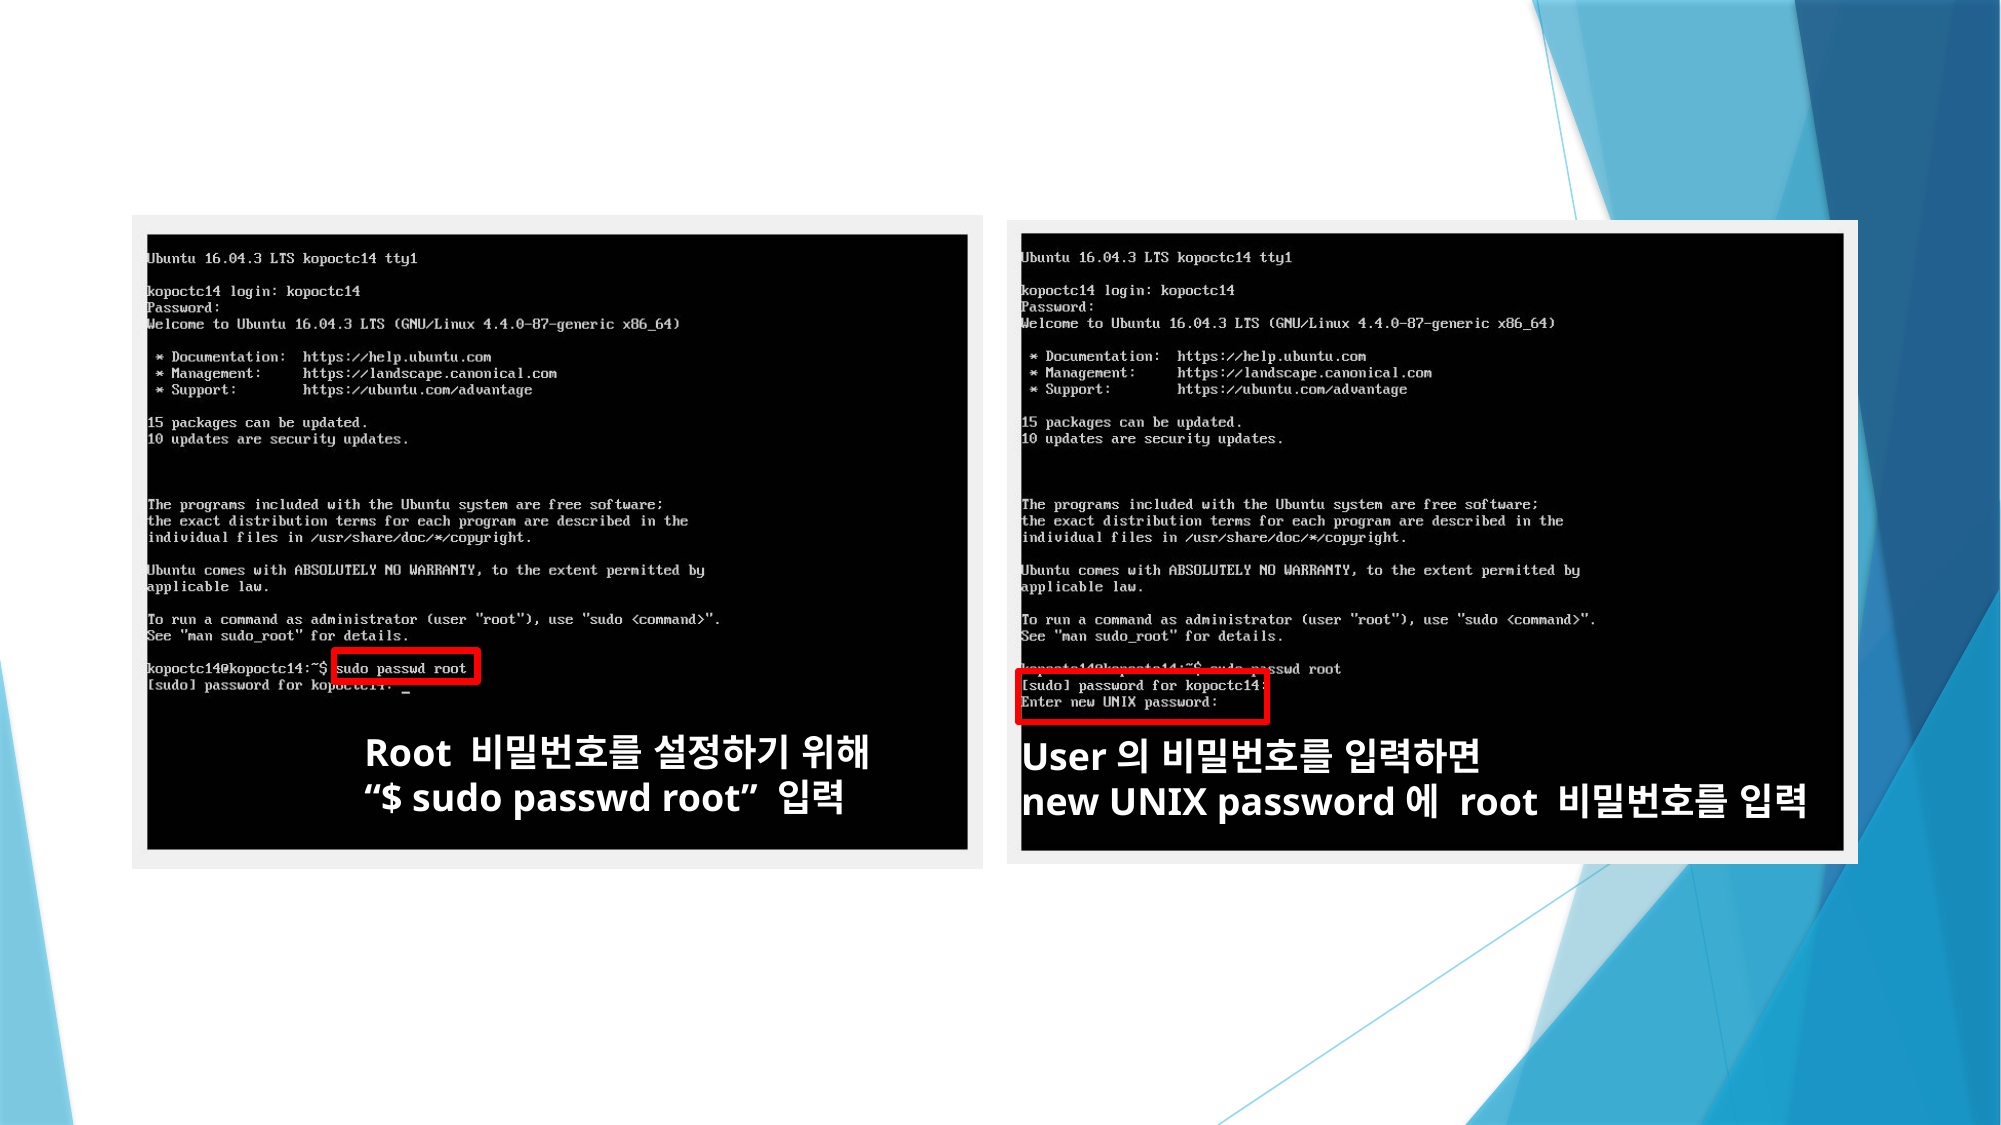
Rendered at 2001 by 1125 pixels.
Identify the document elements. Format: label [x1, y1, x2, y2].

list [131, 214, 983, 869]
list [1006, 219, 1858, 864]
